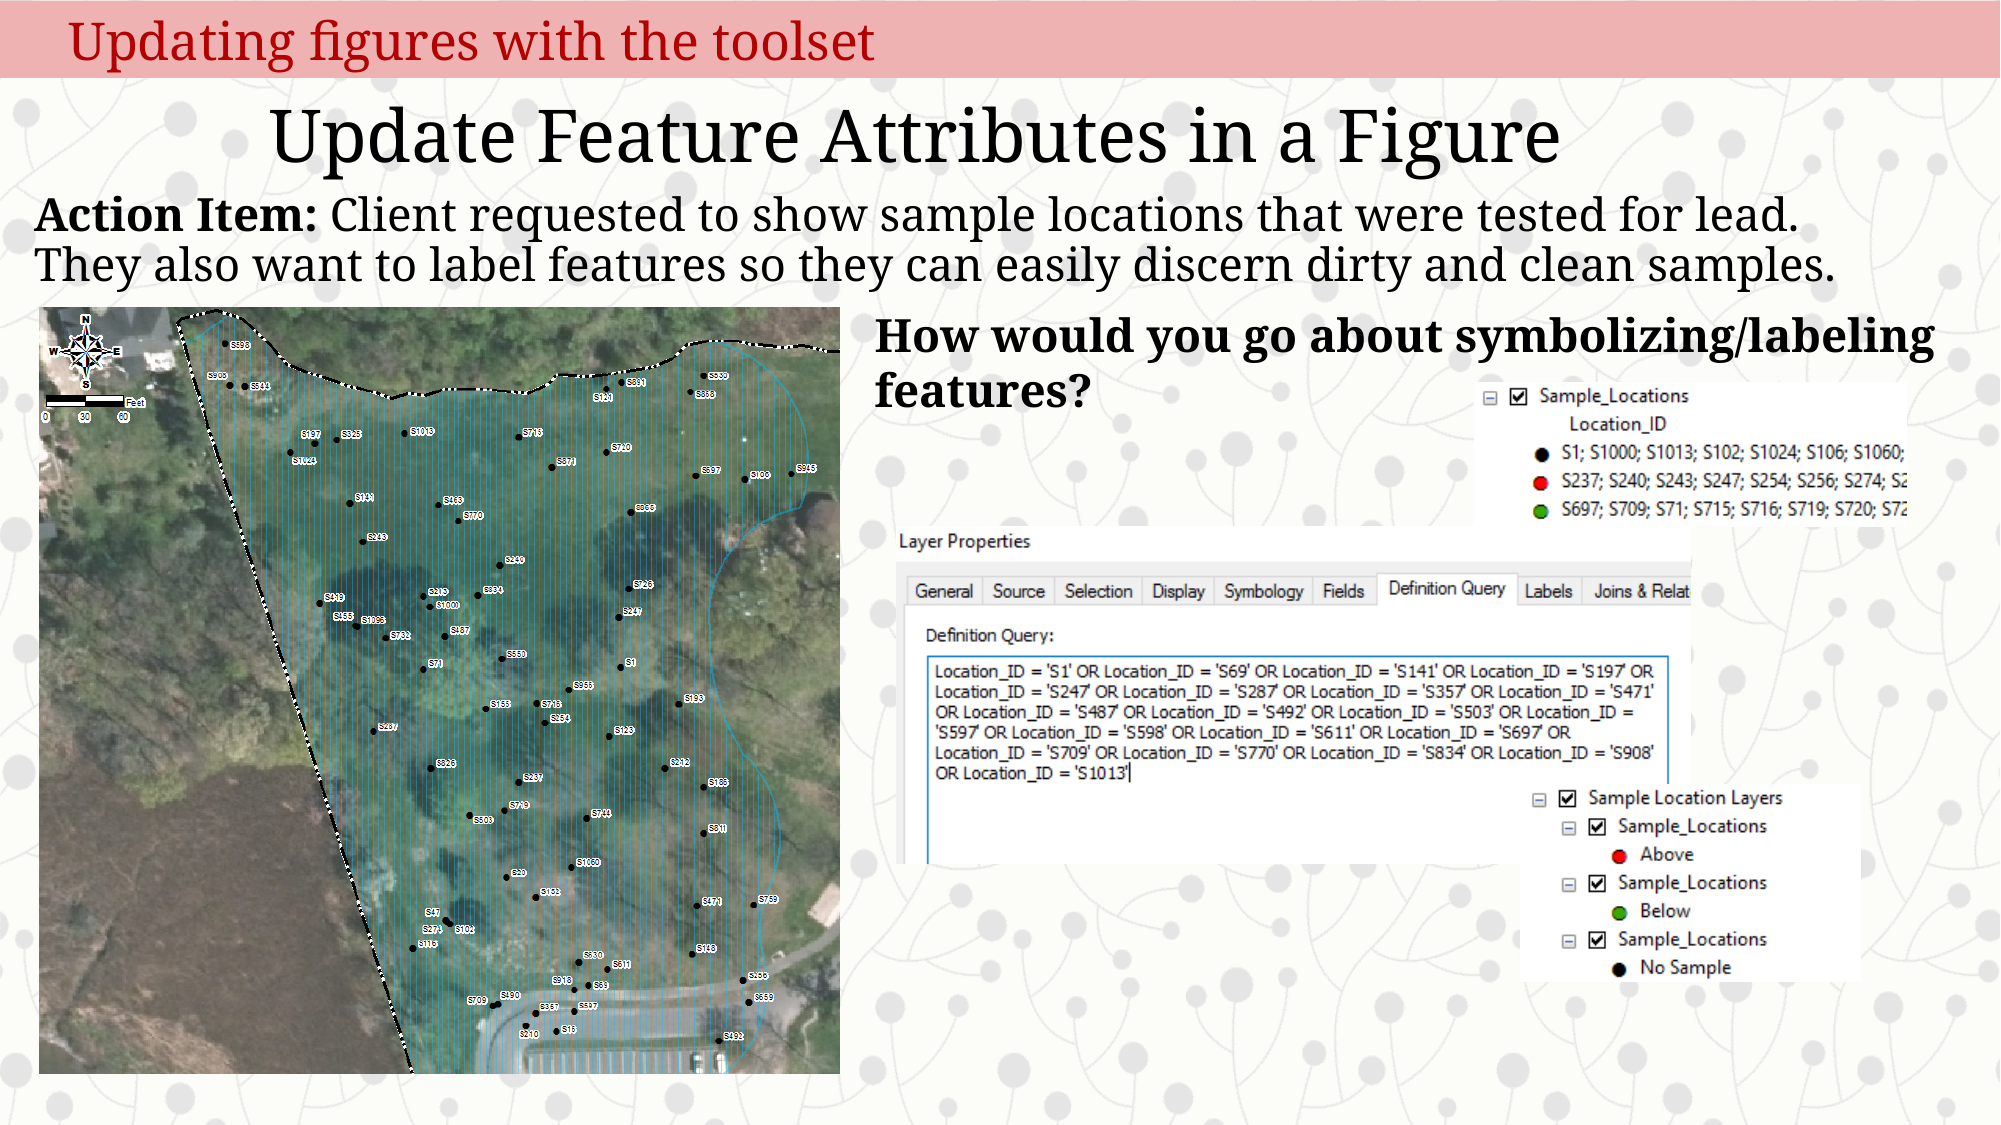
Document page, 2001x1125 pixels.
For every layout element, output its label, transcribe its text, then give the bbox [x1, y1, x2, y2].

text_box How would you go about symbolizing/labeling features? [859, 299, 2000, 424]
text_box Updating figures with the toolset [0, 0, 2000, 78]
text_box Update Feature Attributes in a Figure [254, 87, 1746, 190]
text_box Action Item: Client requested to show sample locations that were tested for lead. They also want to label features so they can easily discern dirty and clean samples. [18, 184, 1861, 349]
picture [0, 0, 2001, 1125]
